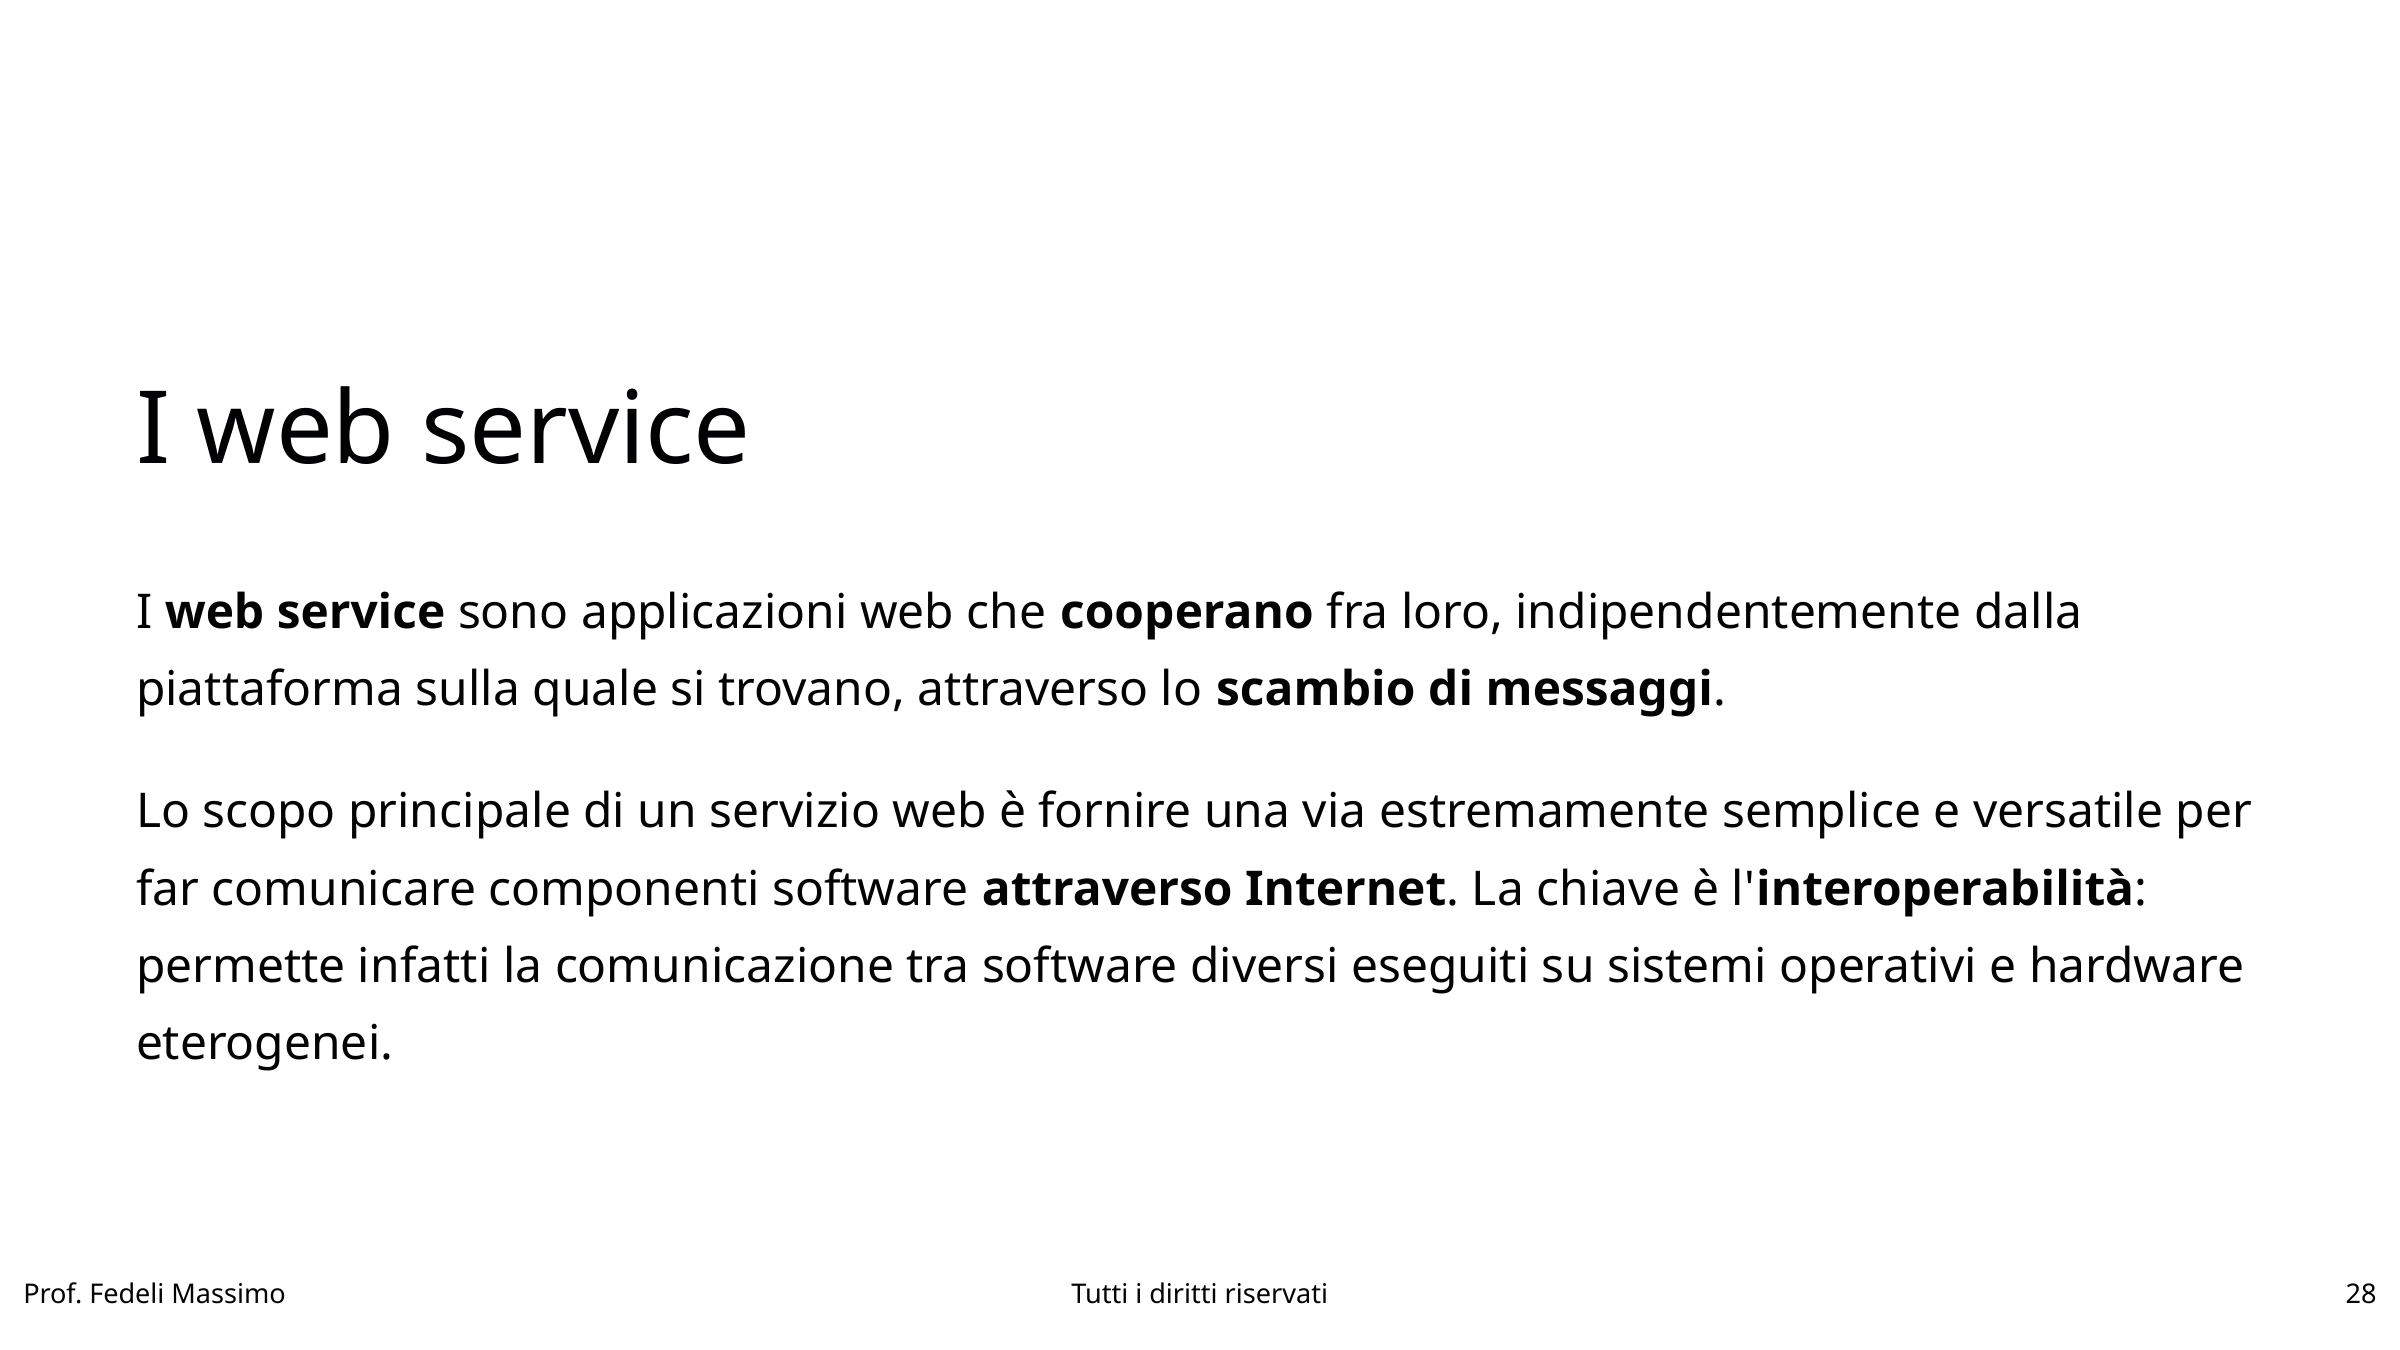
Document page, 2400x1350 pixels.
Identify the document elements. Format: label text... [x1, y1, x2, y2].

text_box Lo scopo principale di un servizio web è fornire una via estremamente semplice e versatile per far comunicare componenti software attraverso Internet. La chiave è l'interoperabilità: permette infatti la comunicazione tra software diversi eseguiti su sistemi operativi e hardware eterogenei. [135, 760, 2264, 994]
text_box I web service sono applicazioni web che cooperano fra loro, indipendentemente dalla piattaforma sulla quale si trovano, attraverso lo scambio di messaggi. [135, 561, 2264, 717]
text_box Prof. Fedeli Massimo [23, 1266, 287, 1310]
text_box I web service [136, 356, 1154, 484]
text_box Tutti i diritti riservati [1069, 1266, 1331, 1310]
text_box 28 [2318, 1266, 2377, 1310]
